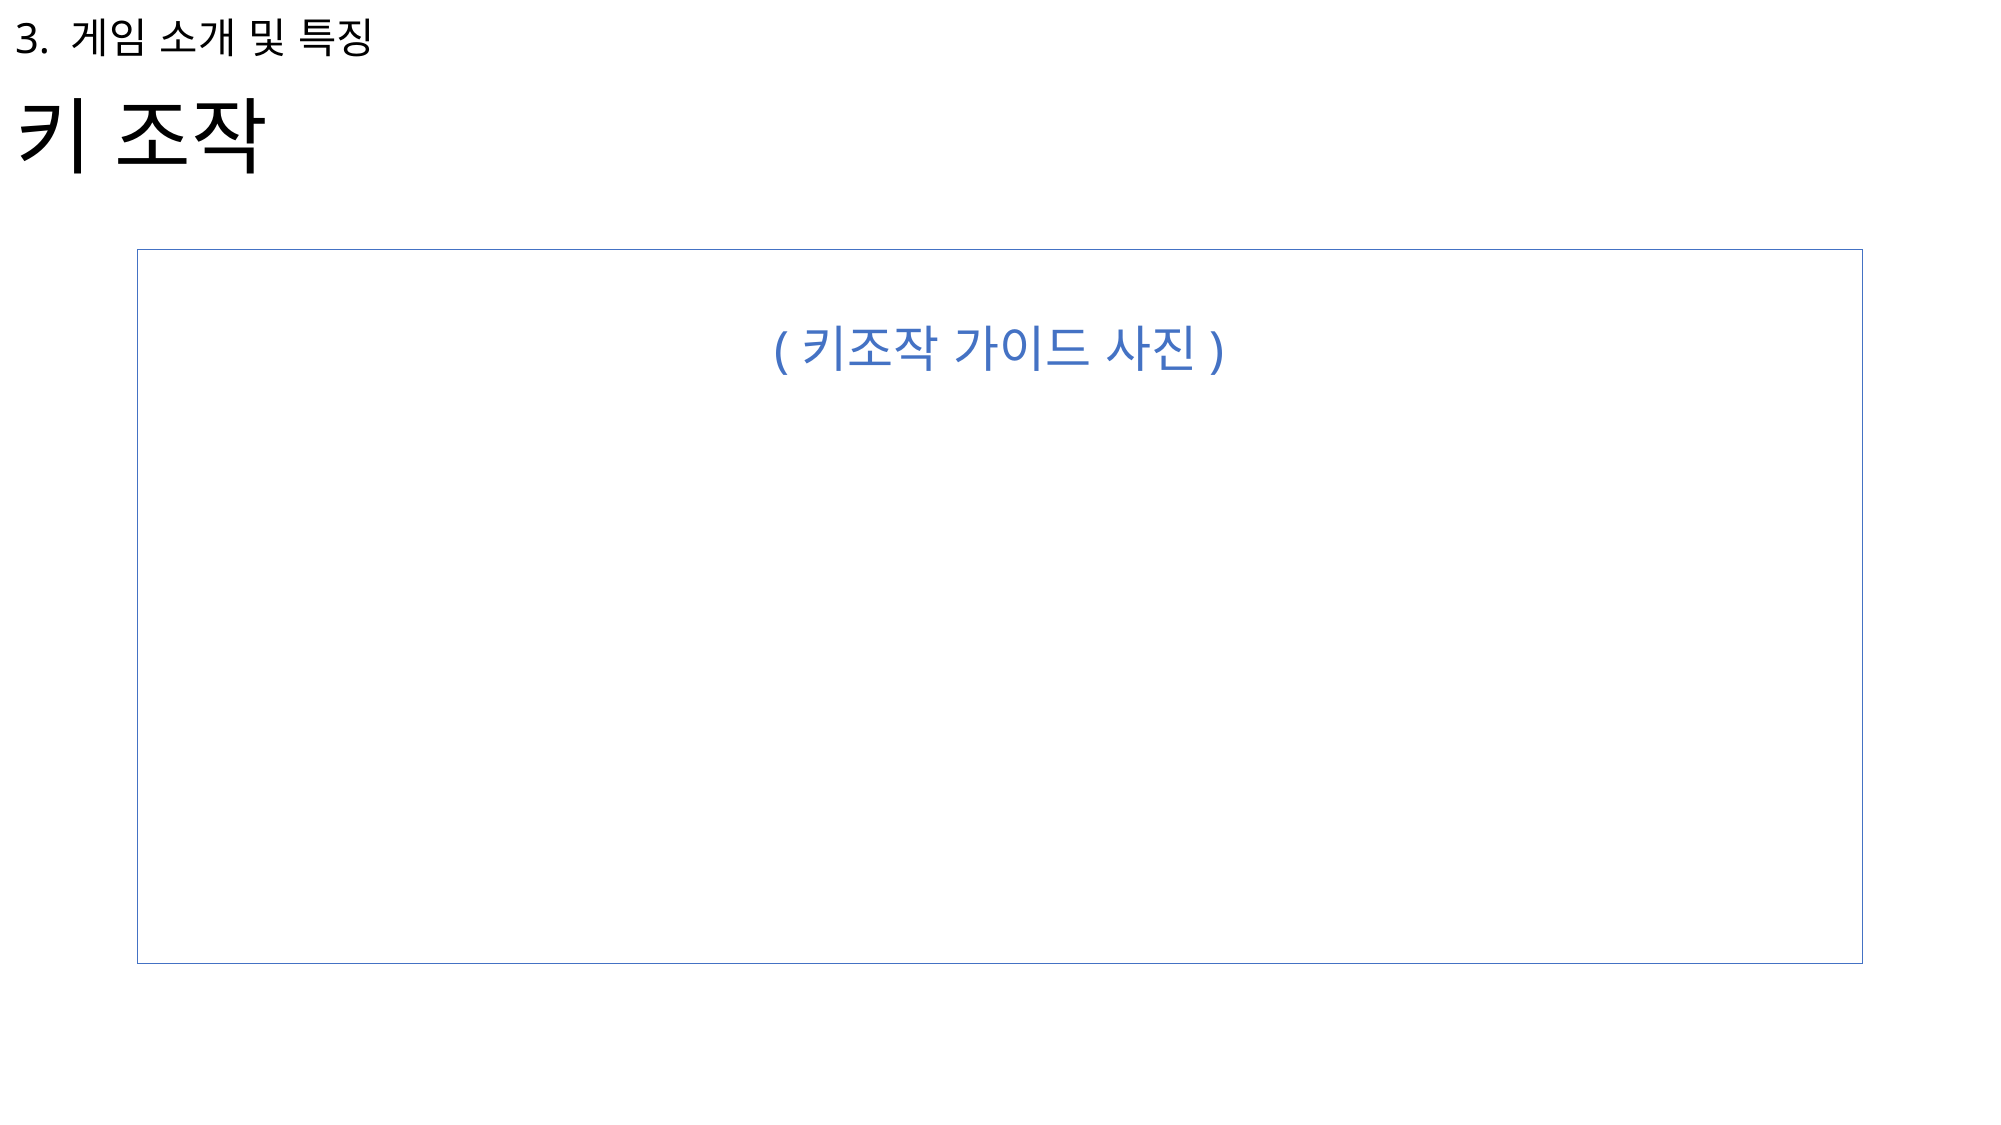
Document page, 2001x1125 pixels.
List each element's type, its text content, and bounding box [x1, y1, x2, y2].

text_box 3. 게임 소개 및 특징 [0, 0, 1725, 81]
text_box 키 조작 [0, 81, 1725, 249]
list (키조작 가이드 사진) [137, 249, 1863, 964]
